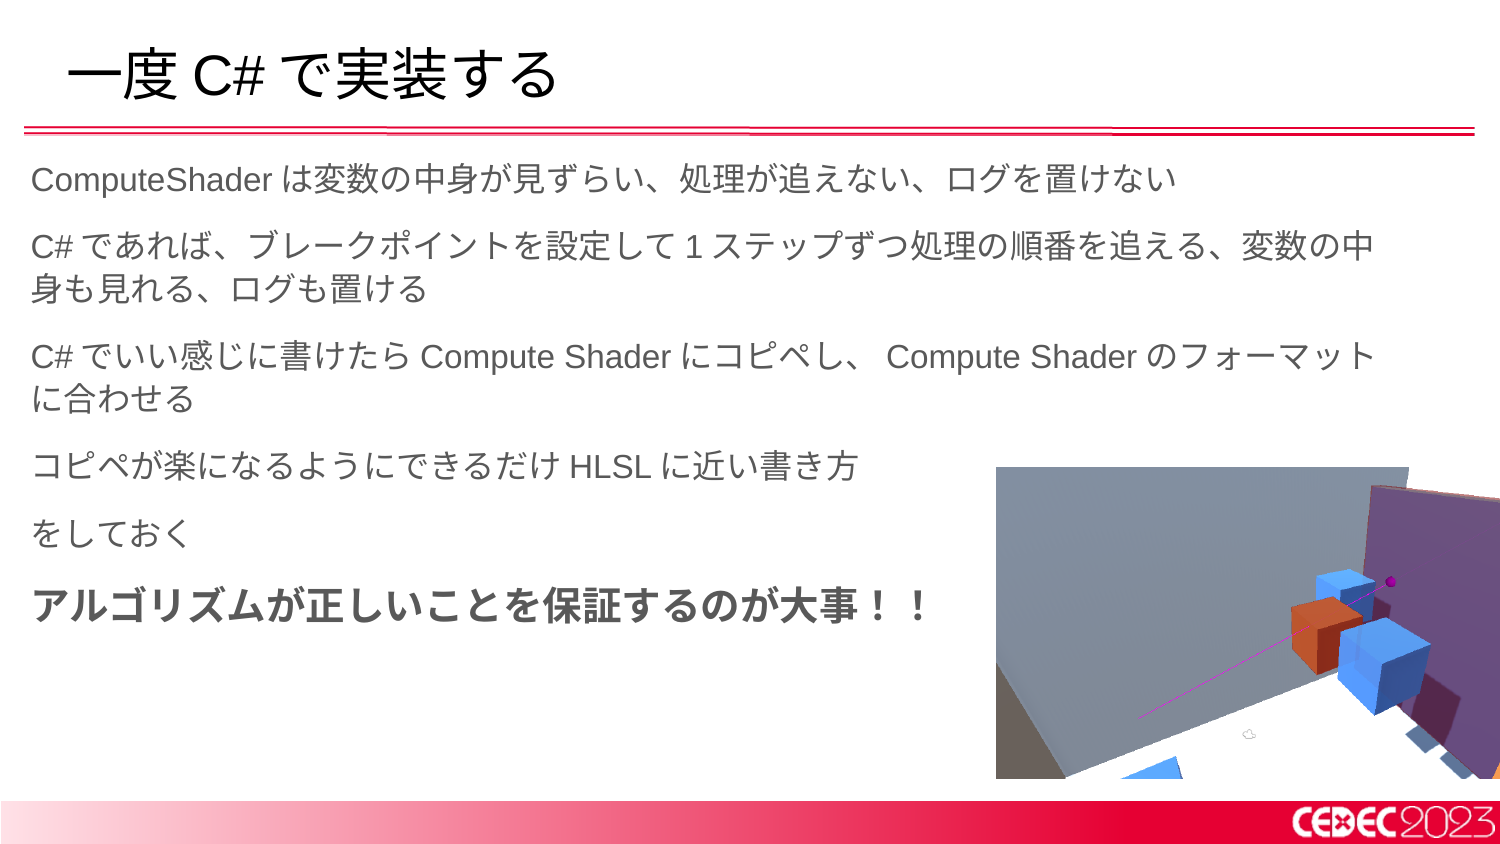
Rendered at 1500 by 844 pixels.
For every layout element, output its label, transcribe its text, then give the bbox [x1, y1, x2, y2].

list ComputeShaderは変数の中身が見ずらい、処理が追えない、ログを置けない C#であれば、ブレークポイントを設定して1ステップずつ処理の順番を追える、変数の中身も見れる、ログも置ける C#でいい感じに書けたらCompute Shaderにコピペし、Compute Shaderのフォーマットに合わせる コピペが楽になるようにできるだけHLSLに近い書き方 をしておく アルゴリズムが正しいことを保証するのが大事！！ [15, 140, 1414, 736]
title 一度C#で実装する [51, 28, 1449, 123]
picture [1, 801, 1500, 844]
picture [24, 132, 1475, 136]
picture [995, 467, 1500, 780]
